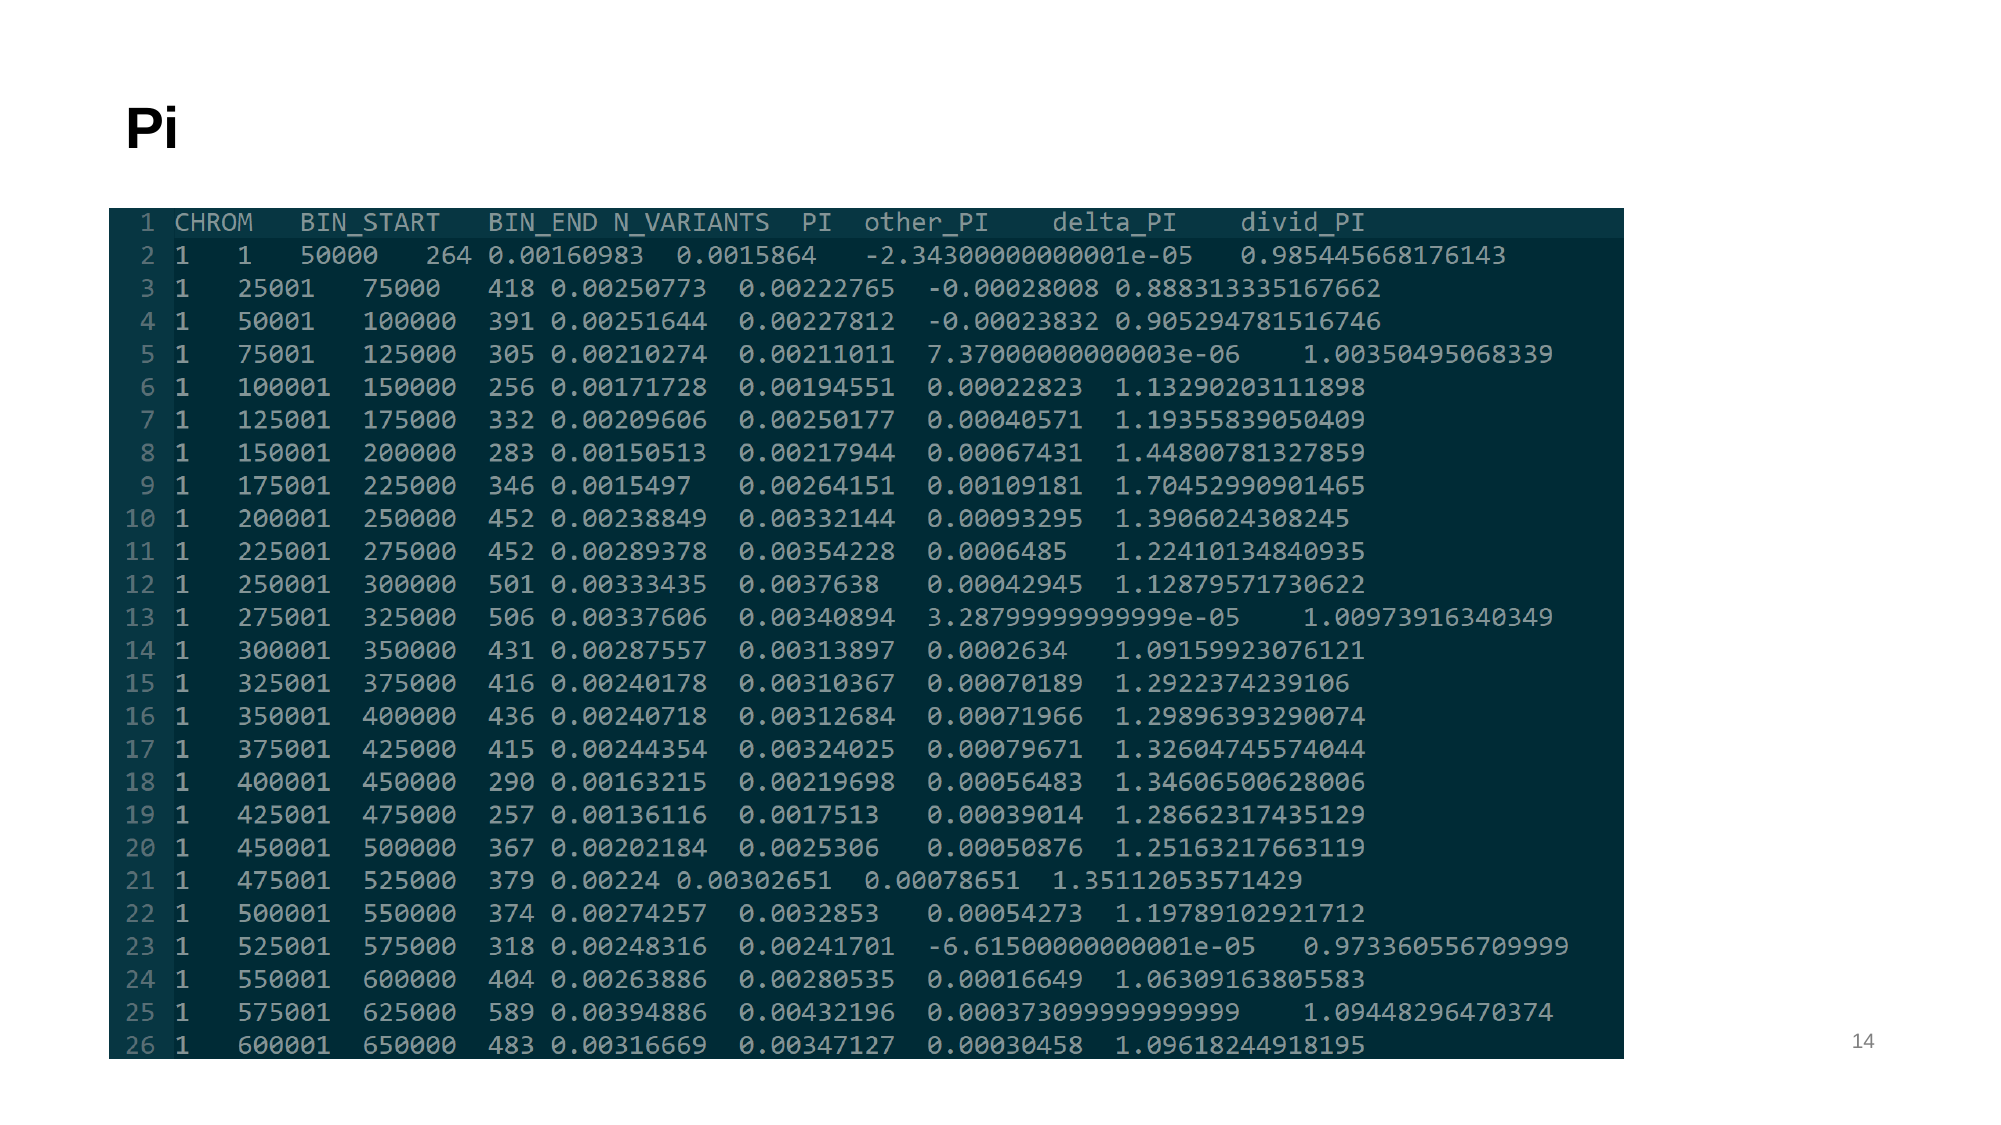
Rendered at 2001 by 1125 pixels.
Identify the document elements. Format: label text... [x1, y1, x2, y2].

picture [491, 839, 501, 856]
picture [607, 645, 612, 657]
picture [1540, 938, 1548, 946]
picture [1368, 314, 1372, 327]
picture [553, 810, 558, 819]
picture [1197, 1037, 1207, 1053]
picture [1151, 1005, 1160, 1016]
picture [1371, 348, 1378, 355]
picture [795, 1040, 800, 1051]
picture [866, 773, 877, 786]
picture [664, 806, 674, 823]
picture [411, 842, 415, 852]
picture [1008, 545, 1019, 559]
picture [318, 741, 329, 757]
picture [961, 379, 972, 395]
picture [600, 744, 605, 753]
picture [1400, 1004, 1410, 1019]
picture [638, 248, 642, 262]
picture [984, 546, 988, 559]
picture [1046, 346, 1051, 360]
picture [1118, 379, 1128, 395]
picture [1307, 510, 1315, 519]
picture [506, 455, 517, 461]
picture [1153, 545, 1159, 555]
picture [869, 543, 877, 552]
picture [852, 839, 862, 856]
picture [1164, 905, 1175, 914]
picture [1296, 583, 1301, 591]
picture [1259, 510, 1268, 519]
picture [622, 616, 627, 624]
picture [834, 741, 848, 757]
picture [1211, 905, 1219, 914]
picture [1030, 678, 1035, 690]
picture [1274, 777, 1283, 790]
picture [432, 411, 439, 427]
picture [929, 776, 941, 790]
picture [1322, 839, 1332, 856]
picture [883, 324, 893, 329]
picture [1118, 773, 1128, 790]
picture [976, 943, 985, 952]
picture [824, 609, 829, 625]
picture [1291, 1037, 1301, 1053]
picture [275, 907, 282, 921]
picture [308, 612, 314, 624]
picture [871, 872, 878, 888]
picture [929, 414, 941, 428]
picture [319, 444, 329, 461]
picture [820, 444, 830, 461]
picture [710, 872, 721, 888]
picture [294, 610, 298, 624]
picture [178, 313, 188, 329]
picture [427, 849, 435, 856]
picture [497, 314, 501, 327]
picture [1040, 411, 1049, 419]
picture [522, 477, 533, 494]
picture [647, 414, 658, 422]
picture [694, 713, 704, 723]
picture [1181, 247, 1191, 259]
picture [396, 776, 408, 790]
picture [773, 741, 784, 757]
picture [1211, 544, 1215, 559]
picture [617, 806, 627, 823]
picture [600, 545, 604, 559]
picture [1250, 379, 1254, 394]
picture [411, 744, 417, 753]
picture [937, 711, 941, 722]
picture [1259, 379, 1269, 395]
picture [306, 875, 314, 885]
picture [679, 1005, 688, 1019]
picture [686, 250, 690, 262]
picture [1023, 777, 1033, 790]
picture [1322, 971, 1332, 983]
picture [523, 313, 533, 329]
picture [262, 316, 267, 327]
picture [796, 842, 800, 852]
picture [1275, 444, 1284, 454]
picture [239, 806, 252, 823]
picture [382, 872, 391, 884]
picture [443, 346, 447, 361]
picture [1322, 444, 1331, 450]
picture [1281, 645, 1286, 657]
picture [1258, 773, 1270, 790]
picture [664, 839, 674, 856]
picture [1054, 905, 1065, 910]
picture [631, 411, 643, 428]
picture [694, 976, 703, 985]
picture [747, 612, 753, 624]
picture [367, 477, 375, 488]
picture [380, 806, 391, 813]
picture [1149, 411, 1160, 428]
picture [991, 382, 996, 391]
picture [584, 839, 594, 856]
picture [933, 908, 941, 921]
picture [679, 905, 689, 921]
picture [805, 444, 814, 454]
picture [1164, 411, 1175, 422]
picture [1306, 1004, 1312, 1020]
picture [664, 786, 674, 790]
picture [319, 411, 329, 428]
picture [1071, 510, 1081, 526]
picture [302, 842, 312, 856]
picture [1262, 708, 1269, 722]
picture [294, 578, 298, 591]
picture [993, 379, 1004, 395]
picture [1226, 313, 1239, 329]
picture [600, 382, 605, 391]
picture [1352, 708, 1365, 724]
picture [432, 839, 439, 855]
picture [1023, 976, 1032, 985]
picture [788, 480, 798, 494]
picture [852, 905, 862, 921]
picture [278, 643, 282, 657]
picture [1093, 346, 1098, 360]
picture [697, 543, 705, 548]
picture [1074, 907, 1081, 921]
picture [820, 346, 830, 362]
picture [1265, 973, 1269, 986]
picture [780, 578, 784, 591]
picture [271, 907, 275, 921]
picture [1342, 247, 1346, 263]
picture [450, 316, 455, 328]
picture [850, 938, 862, 942]
picture [321, 510, 325, 526]
picture [418, 545, 424, 559]
picture [380, 411, 391, 417]
picture [512, 973, 518, 986]
picture [1500, 248, 1504, 262]
picture [842, 678, 847, 689]
picture [836, 292, 846, 296]
picture [991, 513, 995, 523]
picture [631, 741, 659, 757]
picture [239, 773, 252, 790]
picture [1291, 806, 1300, 812]
picture [1181, 872, 1191, 886]
picture [554, 744, 565, 757]
picture [310, 711, 314, 722]
picture [1008, 444, 1019, 461]
picture [617, 444, 627, 461]
picture [1155, 708, 1159, 718]
picture [997, 248, 1004, 262]
picture [1218, 676, 1222, 689]
picture [633, 872, 641, 881]
picture [443, 477, 453, 494]
picture [262, 645, 267, 657]
picture [1462, 943, 1471, 952]
picture [1195, 944, 1207, 951]
picture [805, 292, 815, 296]
picture [1195, 379, 1207, 391]
picture [507, 444, 517, 450]
picture [419, 676, 424, 689]
picture [983, 1040, 988, 1052]
picture [882, 379, 893, 395]
picture [795, 678, 800, 689]
picture [854, 510, 858, 526]
picture [1501, 610, 1505, 624]
picture [256, 422, 266, 428]
picture [1242, 741, 1255, 757]
picture [1233, 379, 1237, 389]
picture [999, 1005, 1004, 1019]
picture [1265, 643, 1269, 657]
picture [1400, 247, 1410, 258]
picture [993, 444, 1004, 461]
picture [749, 711, 753, 722]
picture [982, 579, 988, 591]
picture [1336, 379, 1348, 391]
picture [270, 842, 274, 852]
picture [1059, 642, 1064, 658]
picture [413, 477, 424, 494]
picture [507, 675, 517, 691]
picture [1152, 905, 1156, 921]
picture [772, 444, 784, 461]
picture [443, 906, 447, 921]
picture [319, 1037, 329, 1053]
picture [428, 748, 435, 757]
picture [780, 545, 784, 559]
picture [805, 773, 814, 783]
picture [1186, 973, 1191, 985]
picture [255, 381, 267, 395]
picture [1011, 872, 1015, 888]
picture [272, 609, 282, 624]
picture [996, 907, 1004, 921]
picture [695, 773, 704, 781]
picture [1183, 543, 1189, 559]
picture [780, 346, 784, 361]
picture [1008, 938, 1018, 946]
picture [1070, 708, 1076, 723]
picture [600, 710, 605, 722]
picture [1029, 250, 1035, 262]
picture [647, 447, 657, 461]
picture [788, 414, 800, 428]
picture [381, 773, 391, 781]
picture [929, 480, 939, 494]
picture [319, 708, 329, 724]
picture [1092, 940, 1098, 953]
picture [1540, 346, 1551, 358]
picture [631, 773, 641, 790]
picture [788, 252, 797, 261]
picture [1530, 609, 1534, 625]
picture [1516, 611, 1520, 623]
picture [837, 510, 845, 519]
picture [303, 247, 313, 259]
picture [525, 576, 529, 592]
picture [495, 280, 500, 296]
picture [1228, 609, 1238, 621]
picture [396, 447, 406, 461]
picture [1011, 971, 1015, 987]
picture [805, 786, 815, 790]
picture [559, 875, 565, 885]
picture [617, 424, 627, 428]
picture [936, 645, 941, 657]
picture [968, 545, 972, 559]
picture [443, 444, 453, 461]
picture [505, 872, 517, 876]
picture [419, 281, 424, 294]
picture [1118, 741, 1128, 757]
picture [1087, 872, 1096, 878]
picture [397, 609, 407, 621]
picture [836, 806, 846, 820]
picture [432, 510, 439, 526]
picture [1059, 971, 1064, 987]
picture [853, 447, 862, 457]
picture [936, 1040, 941, 1051]
picture [668, 576, 672, 592]
picture [443, 773, 455, 790]
picture [1290, 839, 1301, 856]
picture [1470, 349, 1474, 360]
picture [867, 806, 877, 823]
picture [310, 842, 314, 852]
picture [695, 545, 705, 559]
picture [1297, 875, 1301, 885]
picture [1248, 675, 1252, 691]
picture [1432, 938, 1442, 953]
picture [638, 610, 642, 624]
picture [303, 280, 313, 296]
picture [1467, 1004, 1471, 1020]
picture [560, 1007, 565, 1019]
picture [795, 645, 800, 657]
picture [1233, 1037, 1237, 1047]
picture [1242, 708, 1254, 720]
picture [1038, 810, 1044, 819]
picture [1352, 313, 1365, 329]
picture [1280, 708, 1284, 718]
picture [404, 908, 408, 921]
picture [952, 314, 957, 327]
picture [1150, 773, 1159, 780]
picture [968, 643, 972, 657]
picture [1306, 346, 1316, 362]
picture [427, 454, 435, 461]
picture [1041, 839, 1050, 845]
picture [584, 872, 594, 888]
picture [1008, 806, 1018, 812]
picture [820, 773, 830, 790]
picture [679, 444, 689, 461]
picture [773, 510, 784, 526]
picture [397, 872, 407, 888]
picture [1044, 1037, 1048, 1053]
picture [272, 773, 282, 790]
picture [617, 358, 627, 362]
picture [1320, 477, 1334, 494]
picture [109, 208, 173, 1059]
picture [1248, 1037, 1252, 1053]
picture [494, 907, 501, 921]
picture [523, 939, 533, 953]
picture [592, 1040, 596, 1052]
picture [419, 1038, 424, 1051]
picture [1186, 379, 1190, 389]
picture [559, 941, 565, 953]
picture [1181, 390, 1191, 395]
picture [508, 776, 517, 786]
picture [1501, 1005, 1505, 1019]
picture [506, 1005, 518, 1019]
picture [1186, 513, 1192, 523]
picture [805, 839, 814, 850]
picture [427, 487, 435, 494]
picture [1352, 741, 1365, 757]
picture [1125, 349, 1129, 361]
picture [748, 1040, 753, 1051]
picture [412, 907, 416, 921]
picture [991, 448, 999, 457]
picture [632, 1037, 642, 1053]
picture [968, 1005, 972, 1019]
picture [513, 346, 518, 360]
picture [1244, 444, 1254, 450]
picture [1152, 576, 1156, 592]
picture [291, 510, 298, 526]
picture [1071, 477, 1081, 494]
picture [1227, 444, 1238, 448]
picture [1149, 748, 1160, 757]
picture [882, 784, 894, 790]
picture [450, 678, 455, 690]
picture [553, 907, 557, 921]
picture [1133, 348, 1138, 360]
picture [600, 777, 605, 786]
picture [1038, 444, 1051, 461]
picture [491, 576, 501, 591]
picture [606, 974, 612, 986]
picture [1038, 773, 1051, 790]
picture [608, 349, 612, 360]
picture [936, 678, 941, 689]
picture [655, 349, 659, 360]
picture [272, 872, 282, 886]
picture [1483, 609, 1487, 625]
picture [512, 578, 518, 591]
picture [1353, 773, 1363, 790]
picture [1516, 1006, 1520, 1018]
picture [1374, 280, 1378, 290]
picture [526, 545, 532, 555]
picture [1071, 773, 1081, 790]
picture [419, 1005, 424, 1019]
picture [788, 743, 800, 757]
picture [1211, 576, 1219, 584]
picture [523, 510, 532, 522]
picture [655, 711, 659, 722]
picture [993, 741, 1004, 757]
picture [1054, 839, 1065, 846]
picture [780, 907, 784, 921]
picture [1274, 414, 1286, 428]
picture [1353, 477, 1363, 494]
picture [308, 579, 314, 591]
picture [991, 777, 996, 786]
picture [607, 1040, 612, 1051]
picture [852, 411, 862, 428]
picture [592, 908, 596, 921]
picture [1023, 414, 1035, 428]
picture [1360, 346, 1364, 361]
picture [294, 676, 298, 690]
picture [294, 346, 298, 361]
picture [240, 905, 250, 921]
picture [291, 872, 298, 888]
picture [1024, 708, 1034, 724]
picture [851, 643, 862, 657]
picture [286, 411, 298, 428]
picture [1023, 444, 1034, 453]
picture [523, 411, 532, 421]
picture [443, 411, 455, 428]
picture [1447, 252, 1455, 262]
picture [977, 611, 986, 619]
picture [432, 444, 439, 460]
picture [1337, 477, 1348, 494]
picture [1211, 510, 1221, 526]
picture [490, 708, 503, 724]
picture [1166, 510, 1175, 515]
picture [256, 444, 266, 458]
picture [287, 353, 292, 361]
picture [1061, 379, 1065, 389]
picture [788, 809, 798, 823]
picture [1336, 741, 1349, 757]
picture [592, 974, 596, 986]
picture [999, 643, 1004, 657]
picture [873, 973, 877, 986]
picture [1195, 576, 1207, 581]
picture [1014, 379, 1018, 389]
picture [621, 907, 626, 916]
picture [933, 546, 941, 559]
picture [632, 510, 641, 519]
picture [507, 543, 517, 559]
picture [622, 741, 626, 751]
picture [991, 810, 999, 819]
picture [554, 382, 565, 395]
picture [1320, 411, 1334, 428]
picture [883, 346, 893, 362]
picture [1164, 872, 1174, 888]
picture [607, 678, 612, 689]
picture [1180, 285, 1189, 295]
picture [834, 379, 848, 395]
picture [621, 545, 626, 554]
picture [1149, 781, 1160, 790]
picture [747, 974, 753, 986]
picture [999, 708, 1004, 722]
picture [741, 414, 753, 428]
picture [993, 872, 1003, 886]
picture [983, 678, 988, 690]
picture [1118, 477, 1128, 494]
picture [647, 810, 659, 823]
picture [1180, 615, 1192, 622]
picture [774, 872, 783, 881]
picture [1007, 487, 1015, 494]
picture [835, 581, 844, 590]
picture [592, 711, 596, 723]
picture [1156, 610, 1160, 621]
picture [805, 806, 815, 823]
picture [418, 578, 424, 591]
picture [649, 839, 657, 848]
picture [272, 543, 282, 559]
picture [664, 358, 674, 362]
picture [883, 545, 893, 559]
picture [616, 379, 627, 395]
picture [809, 973, 814, 982]
picture [1071, 379, 1081, 395]
picture [443, 510, 453, 526]
picture [748, 283, 753, 294]
picture [505, 477, 518, 494]
picture [968, 973, 972, 986]
picture [592, 546, 596, 559]
picture [256, 576, 266, 591]
picture [1148, 444, 1161, 461]
picture [256, 411, 265, 421]
picture [1229, 646, 1238, 653]
picture [396, 381, 408, 395]
picture [631, 976, 640, 986]
picture [1168, 346, 1175, 360]
picture [402, 579, 408, 591]
picture [834, 477, 848, 494]
picture [1338, 839, 1348, 856]
picture [1258, 314, 1268, 328]
picture [242, 576, 250, 584]
picture [867, 313, 877, 329]
picture [584, 741, 596, 757]
picture [1291, 411, 1300, 419]
picture [396, 842, 406, 856]
picture [695, 576, 705, 591]
picture [1242, 510, 1255, 526]
picture [1118, 806, 1128, 823]
picture [560, 316, 565, 327]
picture [841, 974, 847, 986]
picture [663, 748, 674, 757]
picture [1389, 1004, 1393, 1020]
picture [984, 711, 988, 723]
picture [1211, 741, 1224, 757]
picture [1203, 741, 1207, 756]
picture [1407, 346, 1411, 361]
picture [592, 612, 596, 624]
picture [1246, 872, 1250, 888]
picture [491, 872, 501, 888]
picture [852, 971, 862, 986]
picture [287, 741, 298, 757]
picture [991, 842, 995, 852]
picture [1164, 709, 1175, 718]
picture [960, 806, 972, 823]
picture [982, 974, 988, 986]
picture [1008, 839, 1018, 856]
picture [1244, 411, 1253, 418]
picture [1259, 444, 1269, 461]
picture [968, 578, 972, 591]
picture [1135, 1004, 1144, 1016]
picture [632, 544, 642, 559]
picture [1306, 839, 1315, 848]
picture [1150, 839, 1159, 851]
picture [366, 872, 376, 886]
picture [929, 447, 939, 461]
picture [380, 454, 388, 461]
picture [748, 645, 753, 657]
picture [553, 382, 558, 391]
picture [805, 325, 815, 329]
picture [1276, 872, 1284, 881]
picture [1124, 316, 1129, 328]
picture [411, 777, 417, 786]
picture [1211, 444, 1221, 461]
picture [685, 578, 689, 591]
picture [286, 477, 298, 494]
picture [867, 576, 877, 591]
picture [272, 477, 282, 491]
picture [1265, 281, 1269, 294]
picture [881, 708, 895, 724]
picture [617, 872, 626, 883]
picture [276, 578, 282, 591]
picture [1227, 422, 1239, 428]
picture [1055, 773, 1065, 780]
picture [286, 773, 298, 790]
picture [397, 806, 407, 823]
picture [559, 974, 565, 986]
picture [792, 513, 800, 523]
picture [694, 943, 703, 952]
picture [945, 943, 953, 952]
picture [1219, 612, 1223, 624]
picture [413, 379, 424, 395]
picture [381, 510, 391, 526]
picture [397, 477, 407, 494]
picture [1289, 708, 1301, 720]
picture [850, 744, 855, 753]
picture [178, 444, 188, 461]
picture [1149, 379, 1160, 395]
picture [1211, 1038, 1221, 1052]
picture [428, 353, 433, 361]
picture [506, 741, 517, 757]
picture [1352, 806, 1363, 819]
picture [1291, 813, 1301, 823]
picture [364, 806, 377, 823]
picture [1181, 839, 1191, 856]
picture [608, 711, 612, 722]
picture [403, 316, 408, 328]
picture [495, 675, 500, 691]
picture [254, 477, 266, 481]
picture [1040, 477, 1050, 494]
picture [1211, 379, 1223, 395]
picture [554, 415, 565, 428]
picture [1023, 741, 1034, 751]
picture [256, 806, 265, 816]
picture [302, 480, 312, 494]
picture [678, 415, 690, 428]
picture [427, 783, 435, 790]
picture [1306, 806, 1316, 823]
picture [653, 973, 658, 985]
picture [1305, 415, 1317, 428]
picture [968, 676, 972, 690]
picture [883, 773, 892, 780]
picture [294, 314, 298, 328]
picture [1181, 687, 1191, 691]
picture [418, 907, 424, 921]
picture [1039, 385, 1051, 395]
picture [302, 414, 314, 428]
picture [1368, 252, 1377, 261]
picture [490, 741, 503, 757]
picture [1373, 1004, 1377, 1020]
slide_number 14 [1624, 1022, 1890, 1057]
picture [1430, 346, 1442, 358]
picture [835, 414, 847, 428]
picture [413, 839, 424, 856]
picture [382, 477, 391, 489]
picture [276, 973, 282, 986]
picture [1275, 973, 1283, 981]
picture [507, 510, 517, 524]
picture [1369, 292, 1379, 296]
picture [270, 448, 278, 457]
picture [1071, 741, 1081, 757]
picture [294, 973, 298, 986]
picture [653, 578, 658, 590]
picture [1058, 872, 1062, 888]
picture [553, 744, 558, 753]
picture [1197, 872, 1206, 878]
picture [432, 477, 439, 493]
picture [897, 875, 901, 885]
picture [842, 644, 846, 656]
picture [1291, 510, 1301, 519]
picture [1353, 642, 1359, 658]
picture [1258, 411, 1269, 422]
picture [900, 872, 909, 888]
picture [936, 611, 940, 623]
picture [1337, 972, 1348, 986]
picture [318, 773, 329, 790]
picture [494, 444, 500, 454]
picture [670, 480, 674, 490]
picture [1353, 388, 1363, 395]
picture [1322, 1037, 1332, 1053]
picture [178, 839, 188, 856]
picture [1306, 379, 1316, 395]
picture [239, 839, 252, 856]
picture [1087, 324, 1097, 329]
picture [686, 612, 690, 624]
picture [561, 842, 565, 852]
picture [617, 325, 627, 329]
picture [804, 379, 815, 395]
picture [631, 839, 641, 856]
picture [1313, 579, 1317, 591]
picture [867, 477, 877, 494]
picture [1056, 477, 1065, 483]
picture [553, 777, 558, 786]
picture [882, 411, 893, 415]
picture [397, 411, 406, 419]
picture [1211, 773, 1221, 790]
picture [920, 248, 924, 262]
picture [650, 905, 656, 921]
picture [319, 839, 329, 856]
picture [1306, 313, 1316, 329]
picture [418, 940, 424, 953]
picture [1062, 346, 1066, 361]
picture [512, 610, 518, 624]
picture [1093, 609, 1097, 621]
picture [960, 839, 972, 856]
picture [1165, 806, 1174, 813]
picture [632, 346, 642, 362]
picture [411, 448, 417, 457]
picture [1198, 1005, 1207, 1016]
picture [412, 545, 416, 559]
picture [526, 905, 531, 921]
picture [1118, 839, 1128, 856]
picture [1149, 281, 1160, 295]
picture [748, 1007, 753, 1019]
picture [968, 1038, 972, 1052]
picture [1055, 806, 1065, 823]
picture [1197, 411, 1206, 419]
picture [820, 839, 830, 856]
picture [617, 510, 626, 521]
picture [370, 545, 375, 554]
picture [826, 1005, 830, 1019]
picture [836, 839, 846, 853]
picture [1118, 675, 1128, 691]
picture [560, 1040, 565, 1051]
picture [584, 411, 596, 428]
picture [1025, 477, 1034, 488]
picture [1055, 543, 1065, 559]
picture [887, 609, 891, 625]
picture [554, 777, 565, 790]
picture [592, 645, 596, 657]
picture [411, 513, 415, 523]
picture [1320, 510, 1334, 526]
picture [997, 578, 1004, 591]
picture [259, 908, 267, 921]
picture [380, 849, 388, 856]
picture [664, 773, 673, 783]
picture [1483, 247, 1487, 263]
picture [600, 907, 604, 921]
picture [366, 905, 376, 921]
picture [993, 477, 1003, 494]
picture [560, 283, 565, 294]
picture [679, 872, 688, 877]
picture [819, 806, 830, 813]
picture [1338, 806, 1347, 816]
picture [402, 974, 408, 986]
picture [1226, 872, 1238, 876]
picture [646, 477, 659, 494]
picture [1261, 905, 1268, 914]
picture [355, 250, 361, 262]
picture [993, 806, 1004, 823]
picture [622, 346, 626, 356]
picture [792, 546, 800, 559]
picture [419, 708, 424, 722]
picture [243, 708, 250, 722]
picture [600, 415, 605, 424]
picture [1007, 411, 1020, 428]
picture [308, 941, 314, 953]
picture [748, 678, 753, 689]
picture [664, 675, 674, 691]
picture [631, 708, 644, 724]
picture [1171, 316, 1176, 328]
picture [805, 424, 815, 428]
picture [309, 678, 314, 689]
picture [749, 480, 753, 490]
picture [780, 643, 784, 657]
picture [1228, 806, 1237, 816]
picture [1164, 976, 1173, 986]
picture [976, 381, 988, 395]
picture [364, 708, 377, 724]
picture [601, 382, 612, 395]
picture [367, 444, 375, 454]
picture [435, 741, 439, 756]
picture [1182, 713, 1190, 718]
picture [364, 773, 377, 790]
picture [1277, 905, 1285, 916]
picture [773, 379, 784, 395]
picture [411, 875, 415, 885]
title Pi [109, 0, 1890, 169]
picture [820, 971, 830, 986]
picture [1219, 349, 1223, 361]
picture [1292, 676, 1301, 687]
picture [1280, 513, 1286, 523]
picture [968, 907, 972, 921]
picture [867, 346, 877, 362]
picture [1328, 678, 1333, 689]
picture [1344, 940, 1348, 953]
picture [526, 773, 533, 789]
picture [993, 839, 1004, 856]
picture [435, 708, 439, 723]
picture [805, 477, 814, 488]
picture [1118, 411, 1128, 428]
picture [1321, 776, 1333, 790]
picture [820, 708, 830, 724]
picture [428, 715, 433, 723]
picture [1339, 1038, 1348, 1049]
picture [636, 675, 641, 691]
picture [601, 744, 612, 757]
picture [788, 447, 798, 461]
picture [1229, 1008, 1238, 1015]
picture [272, 411, 281, 419]
picture [561, 480, 565, 490]
picture [1179, 477, 1192, 494]
picture [810, 346, 814, 356]
picture [1150, 872, 1159, 884]
picture [1228, 773, 1237, 781]
picture [1229, 839, 1237, 848]
picture [1180, 352, 1192, 359]
picture [397, 938, 407, 953]
picture [976, 776, 988, 790]
picture [1338, 773, 1348, 789]
picture [1275, 545, 1285, 559]
picture [668, 907, 673, 916]
picture [1140, 609, 1144, 621]
picture [412, 710, 417, 722]
picture [240, 411, 250, 428]
picture [1321, 314, 1325, 327]
picture [443, 872, 453, 888]
picture [177, 741, 188, 757]
picture [622, 708, 626, 718]
picture [1164, 773, 1177, 790]
picture [178, 477, 188, 494]
picture [601, 415, 612, 428]
picture [319, 675, 329, 691]
picture [1070, 842, 1082, 856]
picture [820, 477, 831, 494]
picture [496, 250, 502, 262]
picture [679, 708, 689, 724]
picture [1023, 806, 1034, 817]
picture [319, 477, 329, 494]
picture [794, 974, 800, 986]
picture [553, 710, 558, 722]
picture [647, 1038, 651, 1051]
picture [1092, 248, 1098, 262]
picture [1118, 247, 1124, 263]
picture [1228, 576, 1238, 591]
picture [695, 444, 704, 454]
picture [866, 510, 895, 526]
picture [851, 348, 855, 360]
picture [999, 346, 1004, 360]
picture [1148, 477, 1160, 484]
picture [991, 415, 996, 424]
picture [584, 806, 594, 823]
picture [176, 208, 1624, 237]
picture [960, 444, 972, 461]
picture [1321, 581, 1330, 590]
picture [1150, 806, 1159, 816]
picture [617, 411, 626, 421]
picture [584, 773, 596, 790]
picture [758, 247, 768, 262]
picture [318, 379, 329, 395]
picture [1263, 1037, 1268, 1053]
picture [259, 513, 267, 523]
picture [302, 743, 314, 757]
picture [309, 1007, 314, 1019]
picture [1180, 455, 1191, 461]
picture [497, 940, 501, 953]
picture [1109, 346, 1113, 361]
picture [1139, 940, 1145, 953]
picture [180, 872, 184, 888]
picture [1258, 839, 1269, 846]
picture [1228, 411, 1237, 418]
picture [632, 477, 642, 494]
picture [584, 906, 588, 921]
picture [495, 642, 500, 658]
picture [584, 444, 594, 461]
picture [944, 872, 956, 876]
picture [1406, 610, 1410, 624]
picture [507, 806, 517, 820]
picture [1338, 444, 1348, 461]
picture [1291, 280, 1301, 296]
picture [694, 680, 704, 690]
picture [608, 842, 612, 852]
picture [411, 415, 417, 424]
picture [323, 248, 330, 262]
picture [560, 645, 565, 657]
picture [256, 971, 266, 983]
picture [341, 248, 345, 262]
picture [319, 806, 329, 823]
picture [663, 972, 674, 986]
picture [650, 543, 658, 554]
picture [366, 938, 376, 953]
picture [494, 773, 500, 783]
picture [1055, 314, 1065, 328]
picture [1338, 411, 1348, 427]
picture [936, 1007, 941, 1019]
picture [870, 907, 877, 914]
picture [1280, 677, 1285, 689]
picture [414, 872, 424, 888]
picture [1197, 477, 1207, 494]
picture [1258, 477, 1268, 494]
picture [443, 252, 452, 262]
picture [1306, 849, 1316, 856]
picture [1197, 906, 1207, 914]
picture [1421, 941, 1427, 953]
picture [491, 477, 501, 494]
picture [553, 415, 558, 424]
picture [366, 411, 376, 428]
picture [403, 1040, 408, 1052]
picture [272, 938, 282, 953]
picture [1031, 349, 1035, 361]
picture [561, 349, 565, 360]
picture [1277, 1041, 1285, 1048]
picture [302, 447, 312, 461]
picture [1186, 675, 1190, 685]
picture [1433, 1004, 1442, 1016]
picture [693, 346, 707, 362]
picture [524, 1005, 533, 1016]
picture [1290, 379, 1301, 395]
picture [937, 842, 941, 852]
picture [820, 675, 830, 691]
picture [820, 543, 830, 559]
picture [1359, 973, 1363, 986]
picture [935, 579, 941, 591]
picture [1164, 812, 1175, 823]
picture [559, 513, 565, 523]
picture [1012, 576, 1017, 592]
picture [983, 1007, 988, 1019]
picture [418, 973, 424, 986]
picture [648, 940, 658, 953]
picture [1196, 810, 1207, 823]
picture [1008, 905, 1018, 921]
picture [303, 313, 313, 329]
picture [1046, 578, 1050, 588]
picture [526, 971, 531, 987]
picture [780, 314, 784, 328]
picture [693, 839, 707, 856]
picture [780, 973, 784, 986]
picture [824, 938, 829, 954]
picture [852, 741, 862, 757]
picture [1289, 477, 1301, 493]
picture [788, 842, 798, 856]
picture [1355, 905, 1363, 914]
picture [1244, 419, 1254, 428]
picture [835, 776, 846, 784]
picture [654, 283, 659, 294]
picture [240, 247, 246, 263]
picture [780, 281, 784, 295]
picture [1181, 581, 1191, 591]
picture [805, 411, 814, 421]
picture [697, 1041, 705, 1048]
picture [1039, 849, 1050, 856]
picture [435, 379, 439, 394]
picture [1291, 786, 1301, 790]
picture [647, 379, 658, 395]
picture [819, 576, 830, 583]
picture [631, 643, 641, 657]
picture [617, 753, 627, 757]
picture [178, 1037, 188, 1053]
picture [780, 708, 784, 723]
picture [1258, 806, 1269, 813]
picture [443, 544, 447, 559]
picture [820, 510, 830, 519]
picture [367, 510, 375, 521]
picture [976, 414, 988, 428]
picture [286, 806, 298, 823]
picture [1291, 444, 1300, 454]
picture [449, 974, 455, 986]
picture [741, 776, 753, 790]
picture [1164, 444, 1177, 461]
picture [508, 313, 517, 325]
picture [960, 477, 972, 494]
picture [242, 543, 250, 552]
picture [1356, 839, 1363, 852]
picture [999, 1038, 1004, 1051]
picture [794, 612, 800, 624]
picture [883, 971, 893, 983]
picture [559, 546, 565, 559]
picture [310, 480, 314, 490]
picture [1026, 576, 1033, 585]
picture [607, 1007, 612, 1019]
picture [747, 941, 753, 953]
picture [1512, 938, 1520, 949]
picture [1275, 313, 1285, 329]
picture [309, 1040, 314, 1051]
picture [553, 348, 558, 360]
picture [1352, 411, 1363, 424]
picture [271, 710, 275, 722]
picture [1306, 971, 1315, 979]
picture [1008, 813, 1018, 823]
picture [1313, 711, 1317, 723]
picture [964, 346, 971, 360]
picture [240, 741, 250, 757]
picture [852, 806, 862, 823]
picture [1023, 842, 1033, 856]
picture [451, 546, 455, 559]
picture [387, 741, 391, 751]
picture [601, 777, 612, 790]
picture [1156, 346, 1160, 361]
picture [1447, 614, 1455, 624]
picture [495, 971, 500, 987]
picture [1030, 1040, 1035, 1052]
picture [1076, 250, 1082, 262]
picture [622, 1011, 627, 1019]
picture [1322, 806, 1332, 823]
picture [1329, 711, 1333, 722]
picture [271, 348, 275, 360]
picture [380, 543, 391, 548]
picture [521, 806, 533, 813]
picture [749, 349, 753, 360]
picture [822, 905, 830, 914]
picture [1244, 806, 1254, 823]
picture [1212, 872, 1222, 888]
picture [780, 610, 784, 624]
picture [302, 776, 314, 790]
picture [1117, 346, 1121, 361]
picture [559, 612, 565, 624]
picture [820, 642, 826, 658]
picture [272, 806, 282, 820]
picture [669, 346, 673, 356]
picture [584, 708, 588, 723]
picture [443, 708, 447, 723]
picture [678, 510, 691, 526]
picture [663, 1005, 674, 1019]
picture [256, 687, 266, 691]
picture [650, 938, 658, 943]
picture [1306, 609, 1312, 625]
picture [616, 248, 627, 262]
picture [1071, 444, 1081, 461]
picture [1182, 1008, 1191, 1015]
picture [606, 941, 612, 953]
picture [669, 945, 674, 953]
picture [411, 480, 415, 490]
picture [273, 510, 282, 526]
picture [836, 907, 846, 921]
picture [606, 875, 612, 885]
picture [559, 579, 565, 591]
picture [780, 1005, 784, 1019]
picture [632, 806, 642, 823]
picture [679, 972, 688, 981]
picture [1353, 247, 1360, 255]
picture [929, 842, 939, 856]
picture [1045, 248, 1051, 262]
picture [491, 609, 501, 621]
picture [1055, 353, 1060, 361]
picture [841, 612, 847, 624]
picture [646, 872, 659, 888]
picture [796, 711, 800, 722]
picture [522, 281, 533, 295]
picture [1071, 576, 1081, 591]
picture [561, 711, 565, 722]
picture [294, 281, 298, 295]
picture [693, 741, 707, 757]
picture [1196, 510, 1207, 526]
picture [1305, 411, 1315, 417]
picture [994, 510, 1004, 526]
picture [294, 545, 298, 559]
picture [1250, 480, 1254, 490]
picture [747, 908, 753, 921]
picture [272, 379, 282, 395]
picture [1233, 282, 1238, 294]
picture [648, 510, 658, 526]
picture [741, 480, 751, 494]
picture [792, 908, 800, 921]
picture [419, 643, 424, 657]
picture [303, 346, 313, 362]
picture [694, 415, 703, 428]
picture [262, 1040, 267, 1051]
picture [1374, 940, 1379, 952]
picture [961, 715, 966, 723]
picture [960, 773, 972, 790]
picture [287, 715, 292, 723]
picture [1233, 941, 1239, 953]
picture [867, 839, 878, 856]
picture [411, 810, 417, 819]
picture [1167, 543, 1174, 552]
picture [1274, 844, 1286, 856]
picture [983, 645, 988, 657]
picture [820, 411, 830, 419]
picture [1055, 451, 1065, 461]
picture [451, 908, 455, 921]
picture [449, 579, 455, 591]
picture [1133, 252, 1145, 260]
picture [435, 346, 439, 361]
picture [993, 773, 1004, 790]
picture [294, 708, 298, 723]
picture [622, 583, 627, 591]
picture [1211, 708, 1218, 723]
picture [741, 447, 751, 461]
picture [1024, 390, 1034, 395]
picture [1045, 940, 1051, 953]
picture [805, 872, 815, 886]
picture [272, 839, 282, 856]
picture [992, 348, 996, 360]
picture [1326, 247, 1330, 263]
picture [506, 844, 518, 856]
picture [1077, 314, 1081, 327]
picture [592, 250, 596, 262]
picture [1263, 543, 1268, 559]
picture [606, 579, 612, 591]
picture [494, 346, 501, 360]
picture [1512, 348, 1519, 355]
picture [1041, 510, 1049, 519]
picture [1242, 576, 1254, 581]
picture [553, 448, 558, 457]
picture [584, 477, 594, 494]
picture [294, 907, 298, 921]
picture [1321, 743, 1333, 757]
picture [796, 349, 800, 360]
picture [1306, 773, 1315, 780]
picture [788, 877, 800, 888]
picture [443, 806, 453, 823]
picture [411, 382, 417, 391]
picture [592, 316, 596, 328]
picture [982, 250, 988, 262]
picture [366, 346, 376, 362]
picture [272, 444, 282, 461]
picture [270, 382, 275, 391]
picture [678, 313, 707, 329]
picture [1078, 349, 1082, 361]
picture [302, 809, 312, 823]
picture [306, 908, 314, 921]
picture [652, 1004, 656, 1020]
picture [239, 872, 252, 888]
picture [1055, 676, 1065, 690]
picture [867, 715, 877, 723]
picture [1306, 477, 1316, 494]
picture [278, 1038, 282, 1051]
picture [809, 247, 813, 263]
picture [694, 810, 706, 823]
picture [1199, 543, 1203, 559]
picture [600, 810, 605, 819]
picture [240, 444, 250, 461]
picture [178, 708, 188, 724]
picture [1164, 477, 1174, 494]
picture [507, 280, 517, 296]
picture [600, 448, 605, 457]
picture [403, 645, 408, 657]
picture [1071, 411, 1081, 428]
picture [1355, 1012, 1363, 1019]
picture [965, 510, 972, 526]
picture [543, 250, 549, 262]
picture [992, 545, 996, 559]
picture [1150, 510, 1159, 516]
picture [450, 1007, 455, 1019]
picture [418, 610, 424, 624]
picture [607, 316, 612, 327]
picture [592, 283, 596, 295]
picture [428, 386, 435, 395]
picture [1244, 773, 1254, 789]
picture [742, 872, 752, 886]
picture [178, 411, 188, 428]
picture [306, 546, 314, 559]
picture [592, 349, 596, 361]
picture [929, 381, 941, 395]
picture [694, 614, 703, 623]
picture [427, 816, 435, 823]
picture [412, 348, 417, 360]
picture [1277, 543, 1285, 548]
picture [664, 510, 674, 519]
picture [1477, 938, 1489, 942]
picture [1215, 806, 1221, 816]
picture [976, 447, 986, 461]
picture [490, 510, 503, 526]
picture [757, 872, 768, 888]
picture [1041, 708, 1050, 720]
picture [858, 346, 862, 360]
picture [1086, 281, 1098, 295]
picture [178, 675, 188, 691]
picture [788, 776, 800, 790]
picture [617, 292, 627, 296]
picture [733, 248, 737, 262]
picture [306, 513, 314, 523]
picture [866, 444, 895, 461]
picture [1290, 248, 1301, 262]
picture [1274, 379, 1285, 395]
picture [246, 643, 250, 657]
picture [1494, 353, 1504, 361]
picture [1200, 444, 1207, 460]
picture [918, 872, 925, 888]
picture [632, 444, 642, 461]
picture [413, 741, 424, 757]
picture [1295, 543, 1299, 559]
picture [1164, 281, 1174, 295]
picture [1212, 411, 1221, 419]
picture [850, 842, 854, 852]
picture [1118, 444, 1128, 461]
picture [805, 510, 814, 516]
picture [883, 477, 893, 494]
picture [258, 543, 265, 552]
picture [240, 971, 250, 979]
picture [1070, 806, 1083, 823]
picture [780, 676, 784, 690]
picture [258, 938, 265, 947]
picture [617, 720, 627, 724]
picture [679, 845, 689, 856]
picture [976, 877, 988, 888]
picture [270, 777, 275, 786]
picture [177, 379, 188, 395]
picture [741, 842, 751, 856]
picture [380, 938, 391, 943]
picture [1229, 510, 1237, 519]
picture [240, 379, 250, 395]
picture [1306, 1038, 1315, 1052]
picture [617, 477, 627, 494]
picture [748, 316, 753, 327]
picture [983, 283, 988, 295]
picture [794, 941, 800, 953]
picture [1212, 849, 1222, 856]
picture [278, 314, 282, 327]
picture [1181, 444, 1190, 450]
picture [869, 650, 877, 657]
picture [856, 545, 861, 554]
picture [1028, 543, 1033, 559]
picture [996, 545, 1004, 559]
picture [638, 578, 642, 591]
picture [584, 346, 588, 361]
picture [1118, 642, 1124, 658]
picture [1024, 292, 1034, 296]
picture [506, 1038, 518, 1052]
picture [772, 806, 784, 823]
picture [1211, 971, 1219, 979]
picture [451, 711, 455, 723]
picture [1046, 609, 1050, 621]
picture [387, 346, 391, 356]
picture [1295, 907, 1300, 916]
picture [1360, 610, 1364, 624]
picture [592, 1007, 596, 1019]
picture [278, 346, 282, 360]
picture [678, 477, 689, 484]
picture [1352, 938, 1363, 943]
picture [427, 421, 435, 428]
picture [1118, 708, 1128, 724]
picture [933, 513, 941, 523]
picture [961, 741, 972, 757]
picture [836, 346, 846, 362]
picture [1353, 543, 1363, 559]
picture [523, 444, 532, 450]
picture [1028, 905, 1033, 921]
picture [523, 642, 529, 658]
picture [521, 839, 533, 846]
picture [364, 741, 377, 757]
picture [1219, 546, 1223, 559]
picture [933, 875, 941, 885]
picture [1532, 940, 1536, 950]
picture [1291, 773, 1300, 783]
picture [838, 905, 846, 910]
picture [294, 1038, 298, 1052]
picture [397, 543, 407, 559]
picture [600, 348, 605, 360]
picture [178, 280, 188, 296]
picture [851, 610, 862, 624]
picture [584, 544, 588, 559]
picture [1039, 281, 1051, 295]
picture [494, 806, 500, 816]
picture [1306, 675, 1316, 691]
picture [1243, 455, 1254, 461]
picture [960, 411, 972, 428]
picture [741, 809, 751, 823]
picture [491, 411, 501, 428]
picture [983, 316, 988, 328]
picture [993, 411, 1004, 428]
picture [747, 579, 753, 591]
picture [992, 710, 996, 722]
picture [178, 346, 188, 362]
picture [976, 809, 986, 823]
picture [1355, 576, 1363, 584]
picture [1008, 773, 1018, 781]
picture [1088, 1004, 1097, 1016]
picture [836, 719, 846, 724]
picture [286, 839, 298, 856]
picture [1258, 872, 1271, 888]
picture [991, 744, 996, 753]
picture [385, 444, 392, 460]
picture [308, 974, 314, 986]
picture [992, 907, 996, 921]
picture [852, 1037, 862, 1053]
picture [507, 411, 516, 418]
picture [1414, 346, 1428, 362]
picture [1039, 348, 1044, 360]
picture [419, 314, 424, 327]
picture [1400, 941, 1408, 953]
picture [1070, 346, 1074, 361]
picture [694, 384, 706, 395]
picture [414, 510, 424, 526]
picture [1070, 971, 1080, 979]
picture [177, 773, 188, 790]
picture [1196, 839, 1207, 856]
picture [1015, 346, 1019, 361]
picture [1244, 839, 1254, 856]
picture [747, 513, 753, 523]
picture [240, 477, 250, 494]
picture [1195, 708, 1207, 720]
picture [294, 643, 298, 657]
picture [381, 715, 386, 723]
picture [1324, 543, 1332, 554]
picture [1313, 546, 1317, 559]
picture [741, 381, 753, 395]
picture [654, 678, 659, 689]
picture [1230, 710, 1237, 717]
picture [606, 513, 612, 523]
picture [1321, 384, 1333, 395]
picture [606, 546, 612, 559]
picture [869, 1012, 877, 1019]
picture [795, 283, 800, 294]
picture [241, 510, 250, 519]
picture [523, 451, 533, 461]
picture [180, 510, 184, 526]
picture [413, 806, 424, 823]
picture [772, 839, 784, 856]
picture [1273, 806, 1286, 823]
picture [636, 938, 641, 954]
picture [287, 379, 298, 395]
picture [937, 480, 941, 490]
picture [976, 743, 988, 757]
picture [450, 1040, 455, 1052]
picture [617, 687, 627, 691]
picture [443, 379, 455, 395]
picture [432, 872, 439, 888]
picture [968, 708, 972, 723]
picture [952, 281, 957, 294]
picture [1103, 872, 1112, 888]
picture [968, 248, 972, 262]
picture [819, 379, 830, 391]
picture [1024, 510, 1034, 526]
picture [1200, 773, 1207, 789]
picture [747, 546, 753, 559]
picture [984, 908, 988, 921]
picture [1213, 477, 1221, 486]
picture [560, 678, 565, 689]
picture [788, 381, 800, 395]
picture [451, 349, 455, 361]
picture [1228, 390, 1238, 395]
picture [1469, 611, 1473, 623]
picture [1244, 938, 1253, 946]
picture [1040, 806, 1051, 823]
picture [772, 773, 784, 790]
picture [840, 543, 844, 559]
picture [592, 678, 596, 690]
picture [1167, 576, 1174, 585]
picture [976, 842, 986, 856]
picture [553, 545, 557, 559]
picture [246, 676, 250, 689]
picture [1124, 283, 1129, 295]
picture [741, 743, 753, 757]
picture [1136, 872, 1140, 888]
picture [403, 283, 408, 295]
picture [419, 346, 424, 360]
picture [780, 1038, 784, 1052]
picture [592, 579, 596, 591]
picture [413, 773, 424, 790]
picture [961, 872, 971, 888]
picture [809, 940, 814, 949]
picture [852, 314, 862, 328]
picture [443, 741, 455, 757]
picture [1212, 280, 1222, 296]
picture [935, 974, 941, 986]
picture [495, 543, 500, 559]
picture [1447, 938, 1457, 946]
picture [506, 905, 517, 909]
picture [302, 381, 314, 395]
picture [1077, 283, 1082, 295]
picture [1055, 783, 1065, 790]
picture [1306, 247, 1313, 255]
picture [700, 282, 705, 294]
picture [270, 513, 274, 523]
picture [1165, 379, 1175, 395]
picture [365, 379, 376, 395]
picture [664, 444, 674, 461]
picture [1305, 741, 1318, 757]
picture [432, 773, 439, 789]
picture [678, 411, 688, 417]
picture [1059, 576, 1064, 592]
picture [617, 839, 626, 850]
picture [1321, 455, 1332, 461]
picture [795, 316, 800, 327]
picture [255, 776, 267, 790]
picture [1055, 444, 1065, 450]
picture [432, 806, 439, 822]
picture [648, 773, 657, 783]
picture [1054, 411, 1065, 417]
picture [796, 480, 800, 490]
picture [835, 444, 846, 448]
picture [648, 313, 658, 329]
picture [381, 905, 391, 921]
picture [773, 247, 783, 258]
picture [929, 743, 941, 757]
picture [286, 444, 298, 461]
picture [885, 543, 893, 548]
picture [450, 645, 455, 657]
picture [1338, 510, 1348, 526]
picture [607, 283, 612, 294]
picture [240, 938, 250, 946]
picture [805, 358, 815, 362]
picture [443, 839, 453, 856]
picture [726, 872, 737, 888]
picture [584, 510, 594, 526]
picture [772, 411, 784, 428]
picture [824, 1037, 829, 1053]
picture [809, 1004, 813, 1020]
picture [795, 1007, 800, 1019]
picture [294, 1005, 298, 1019]
picture [772, 477, 784, 494]
picture [413, 411, 424, 428]
picture [608, 480, 612, 490]
picture [584, 379, 596, 395]
picture [1008, 353, 1013, 361]
picture [999, 314, 1004, 327]
picture [404, 711, 408, 723]
picture [1151, 314, 1160, 325]
picture [309, 645, 314, 657]
picture [1170, 250, 1176, 262]
picture [559, 908, 565, 921]
picture [999, 676, 1004, 689]
picture [321, 872, 325, 888]
picture [1275, 719, 1285, 724]
picture [1228, 1049, 1238, 1053]
picture [1140, 346, 1145, 360]
picture [529, 875, 533, 885]
picture [278, 708, 282, 722]
picture [1070, 1038, 1080, 1052]
picture [385, 839, 392, 855]
picture [413, 444, 424, 461]
picture [366, 313, 376, 329]
picture [794, 579, 800, 591]
picture [929, 809, 939, 823]
picture [1024, 324, 1034, 329]
picture [679, 806, 689, 823]
picture [606, 908, 612, 921]
picture [278, 281, 282, 294]
picture [495, 1037, 500, 1053]
picture [852, 477, 862, 494]
picture [366, 839, 376, 853]
picture [254, 872, 266, 876]
picture [449, 612, 455, 624]
picture [1165, 839, 1175, 856]
picture [1306, 783, 1315, 790]
picture [1559, 938, 1567, 943]
picture [1305, 444, 1316, 451]
picture [1118, 1037, 1128, 1053]
picture [1180, 810, 1192, 823]
picture [999, 281, 1004, 294]
picture [370, 248, 377, 262]
picture [1181, 411, 1190, 421]
picture [997, 973, 1004, 986]
picture [976, 480, 986, 494]
picture [616, 773, 627, 790]
picture [1040, 675, 1050, 691]
picture [679, 773, 689, 790]
picture [464, 247, 468, 263]
picture [277, 1011, 282, 1019]
picture [506, 348, 511, 360]
picture [1344, 346, 1348, 361]
picture [1055, 487, 1065, 494]
picture [1545, 1004, 1550, 1020]
picture [606, 612, 612, 624]
picture [178, 806, 188, 823]
picture [1012, 477, 1019, 493]
picture [934, 247, 938, 263]
picture [1211, 346, 1215, 361]
picture [749, 842, 753, 852]
picture [388, 708, 392, 723]
picture [256, 839, 266, 853]
picture [1212, 839, 1221, 848]
picture [866, 411, 877, 418]
picture [1352, 444, 1363, 457]
picture [1086, 348, 1091, 360]
